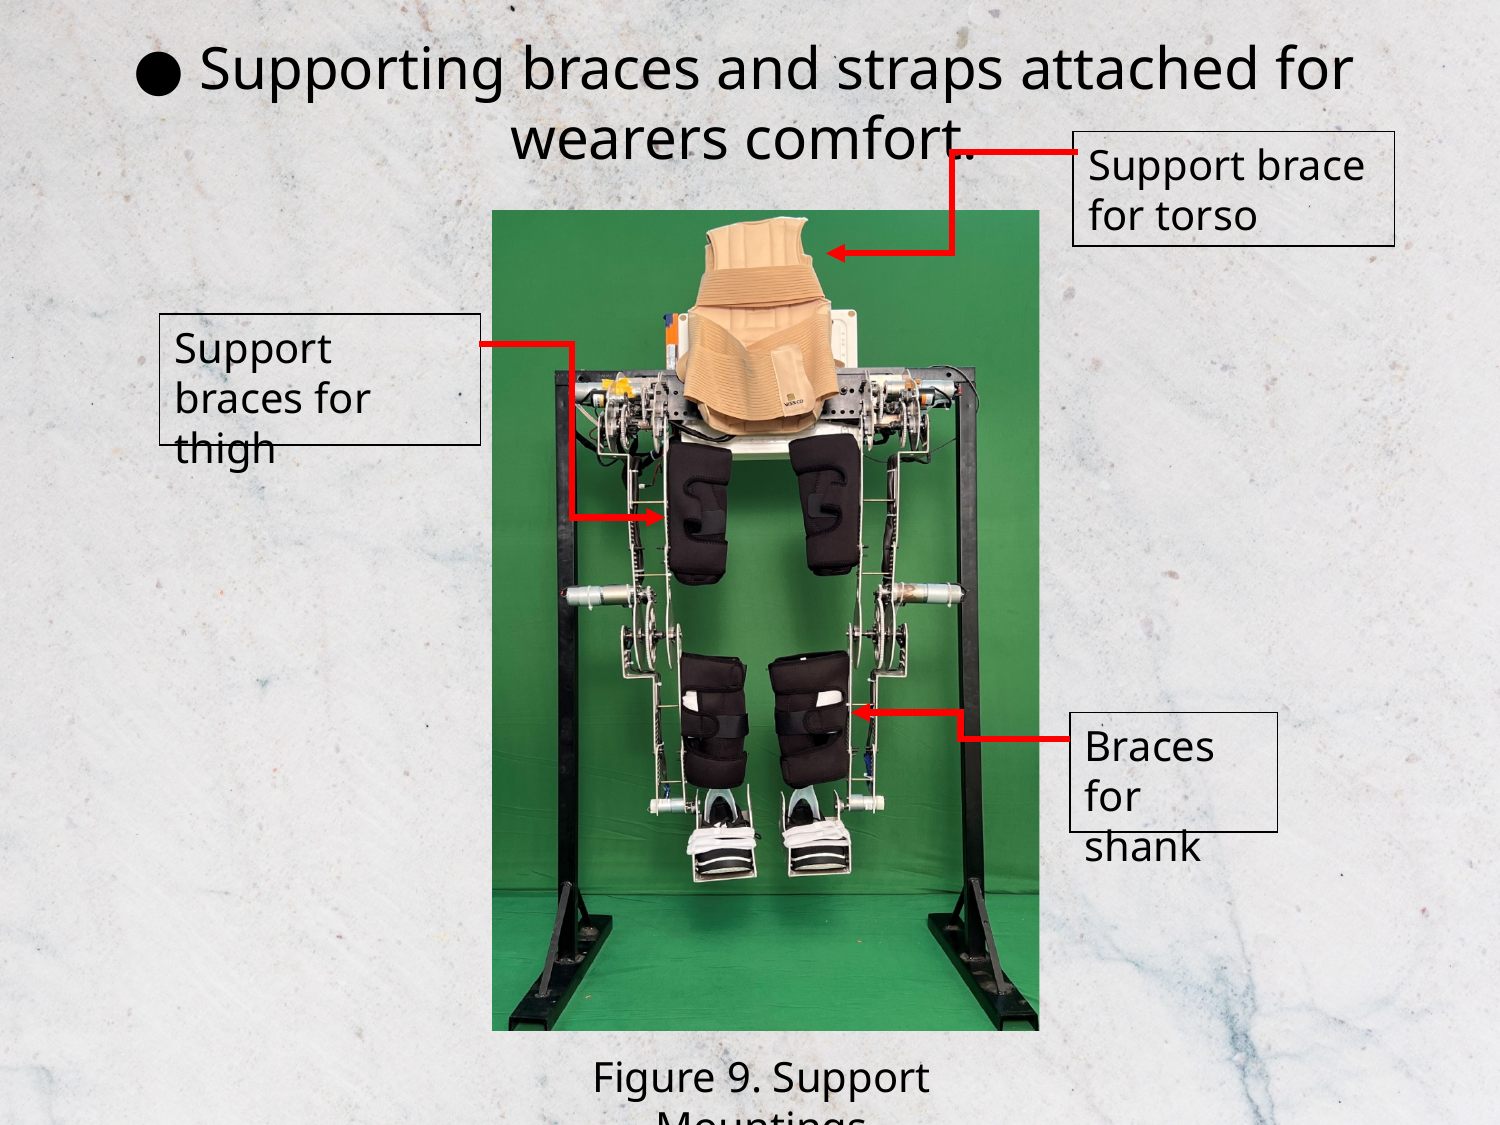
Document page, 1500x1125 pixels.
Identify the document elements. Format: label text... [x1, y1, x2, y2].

text_box Support braces for thigh [159, 314, 481, 446]
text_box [850, 712, 1070, 740]
text_box Figure 9. Support Mountings [480, 1042, 1043, 1125]
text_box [825, 152, 1079, 254]
text_box [0, 0, 1500, 1125]
text_box Braces for shank [1069, 712, 1278, 832]
text_box [492, 210, 1040, 1031]
text_box ● Supporting braces and straps attached for wearers comfort. [58, 23, 1430, 179]
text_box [478, 343, 666, 518]
text_box Support brace for torso [1073, 131, 1395, 246]
